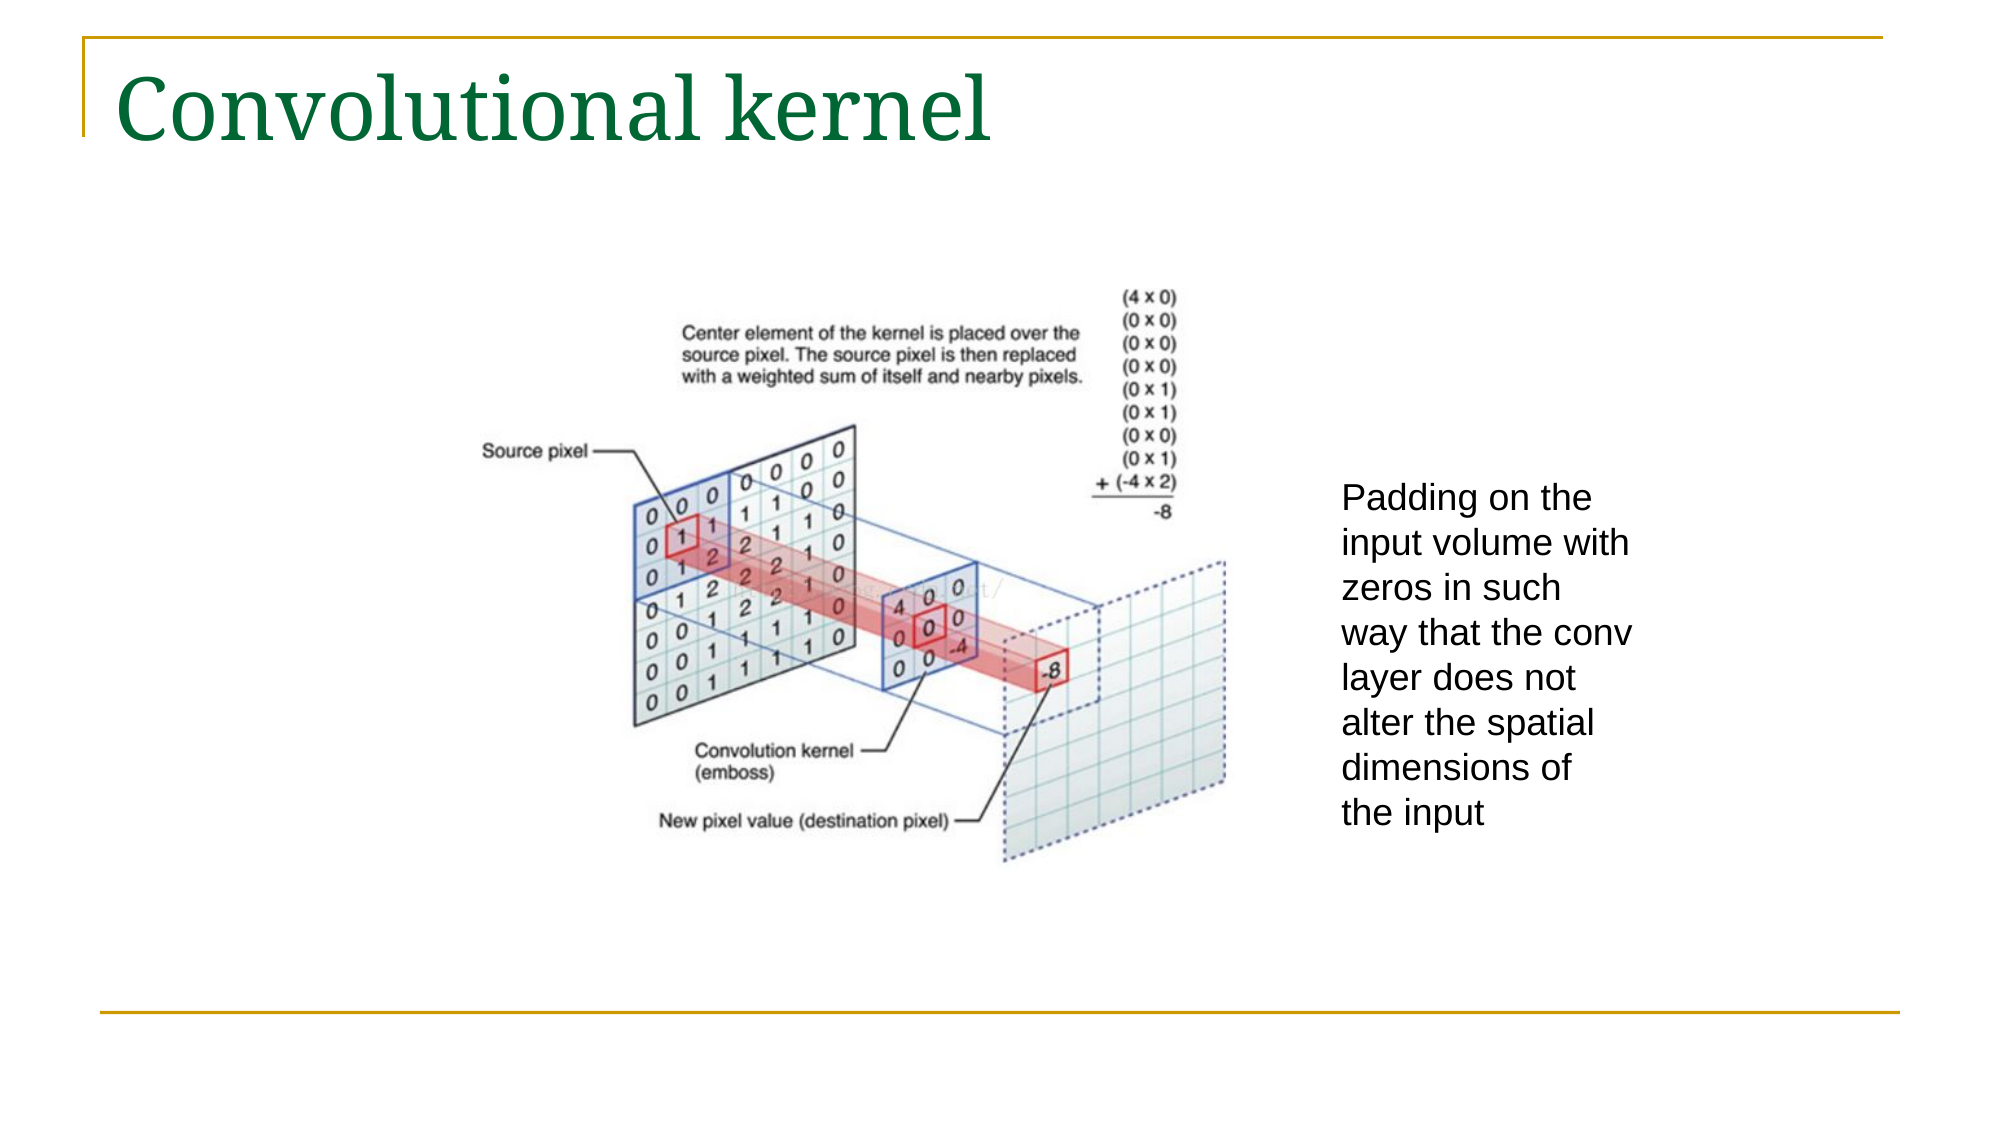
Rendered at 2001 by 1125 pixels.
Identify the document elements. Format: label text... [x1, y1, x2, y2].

picture [480, 278, 1235, 874]
title Convolutional kernel [99, 45, 1900, 233]
text_box Padding on the input volume with zeros in such way that the conv layer does not alter the spatial dimensions of the input [1335, 466, 1641, 839]
